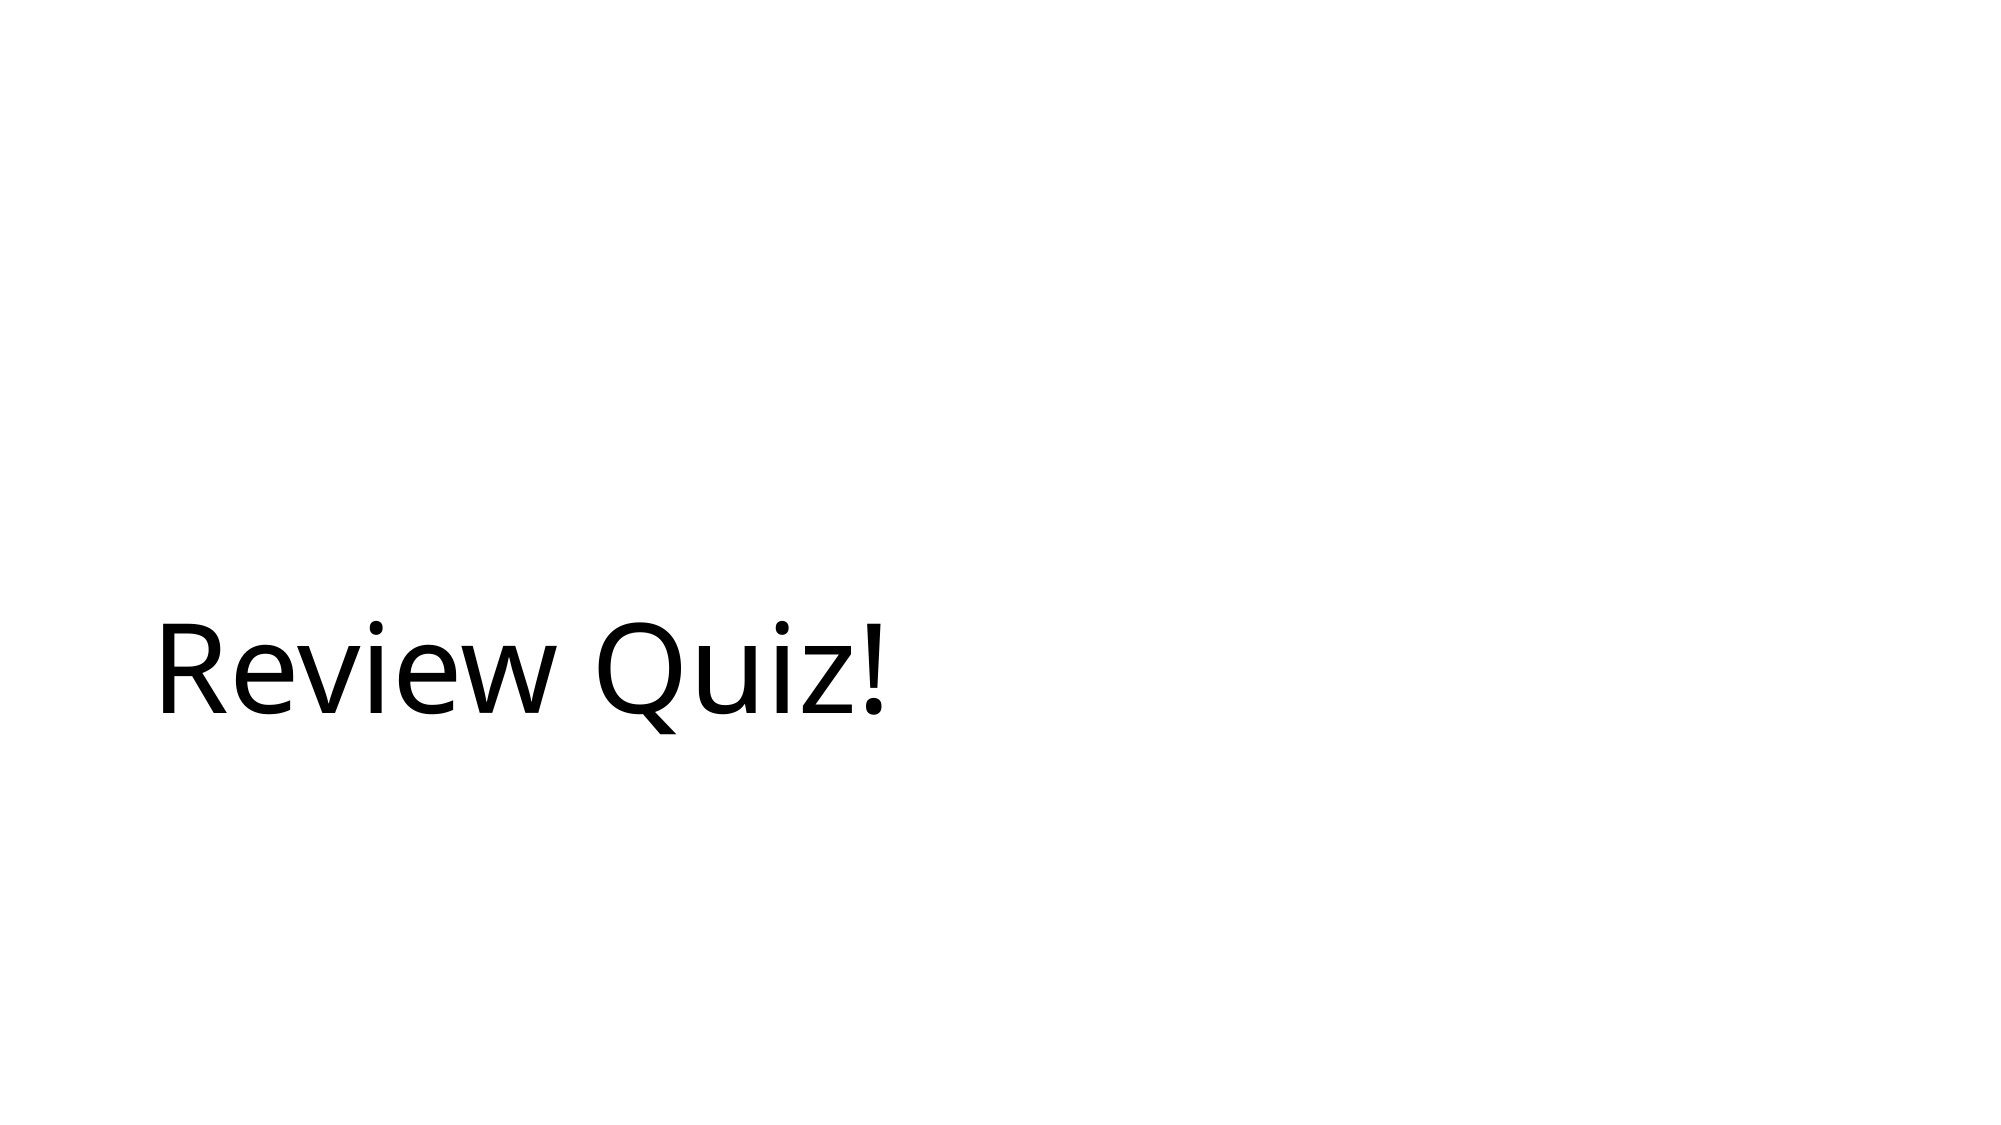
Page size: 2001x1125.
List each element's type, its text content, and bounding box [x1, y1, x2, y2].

title Review Quiz! [136, 280, 1862, 749]
